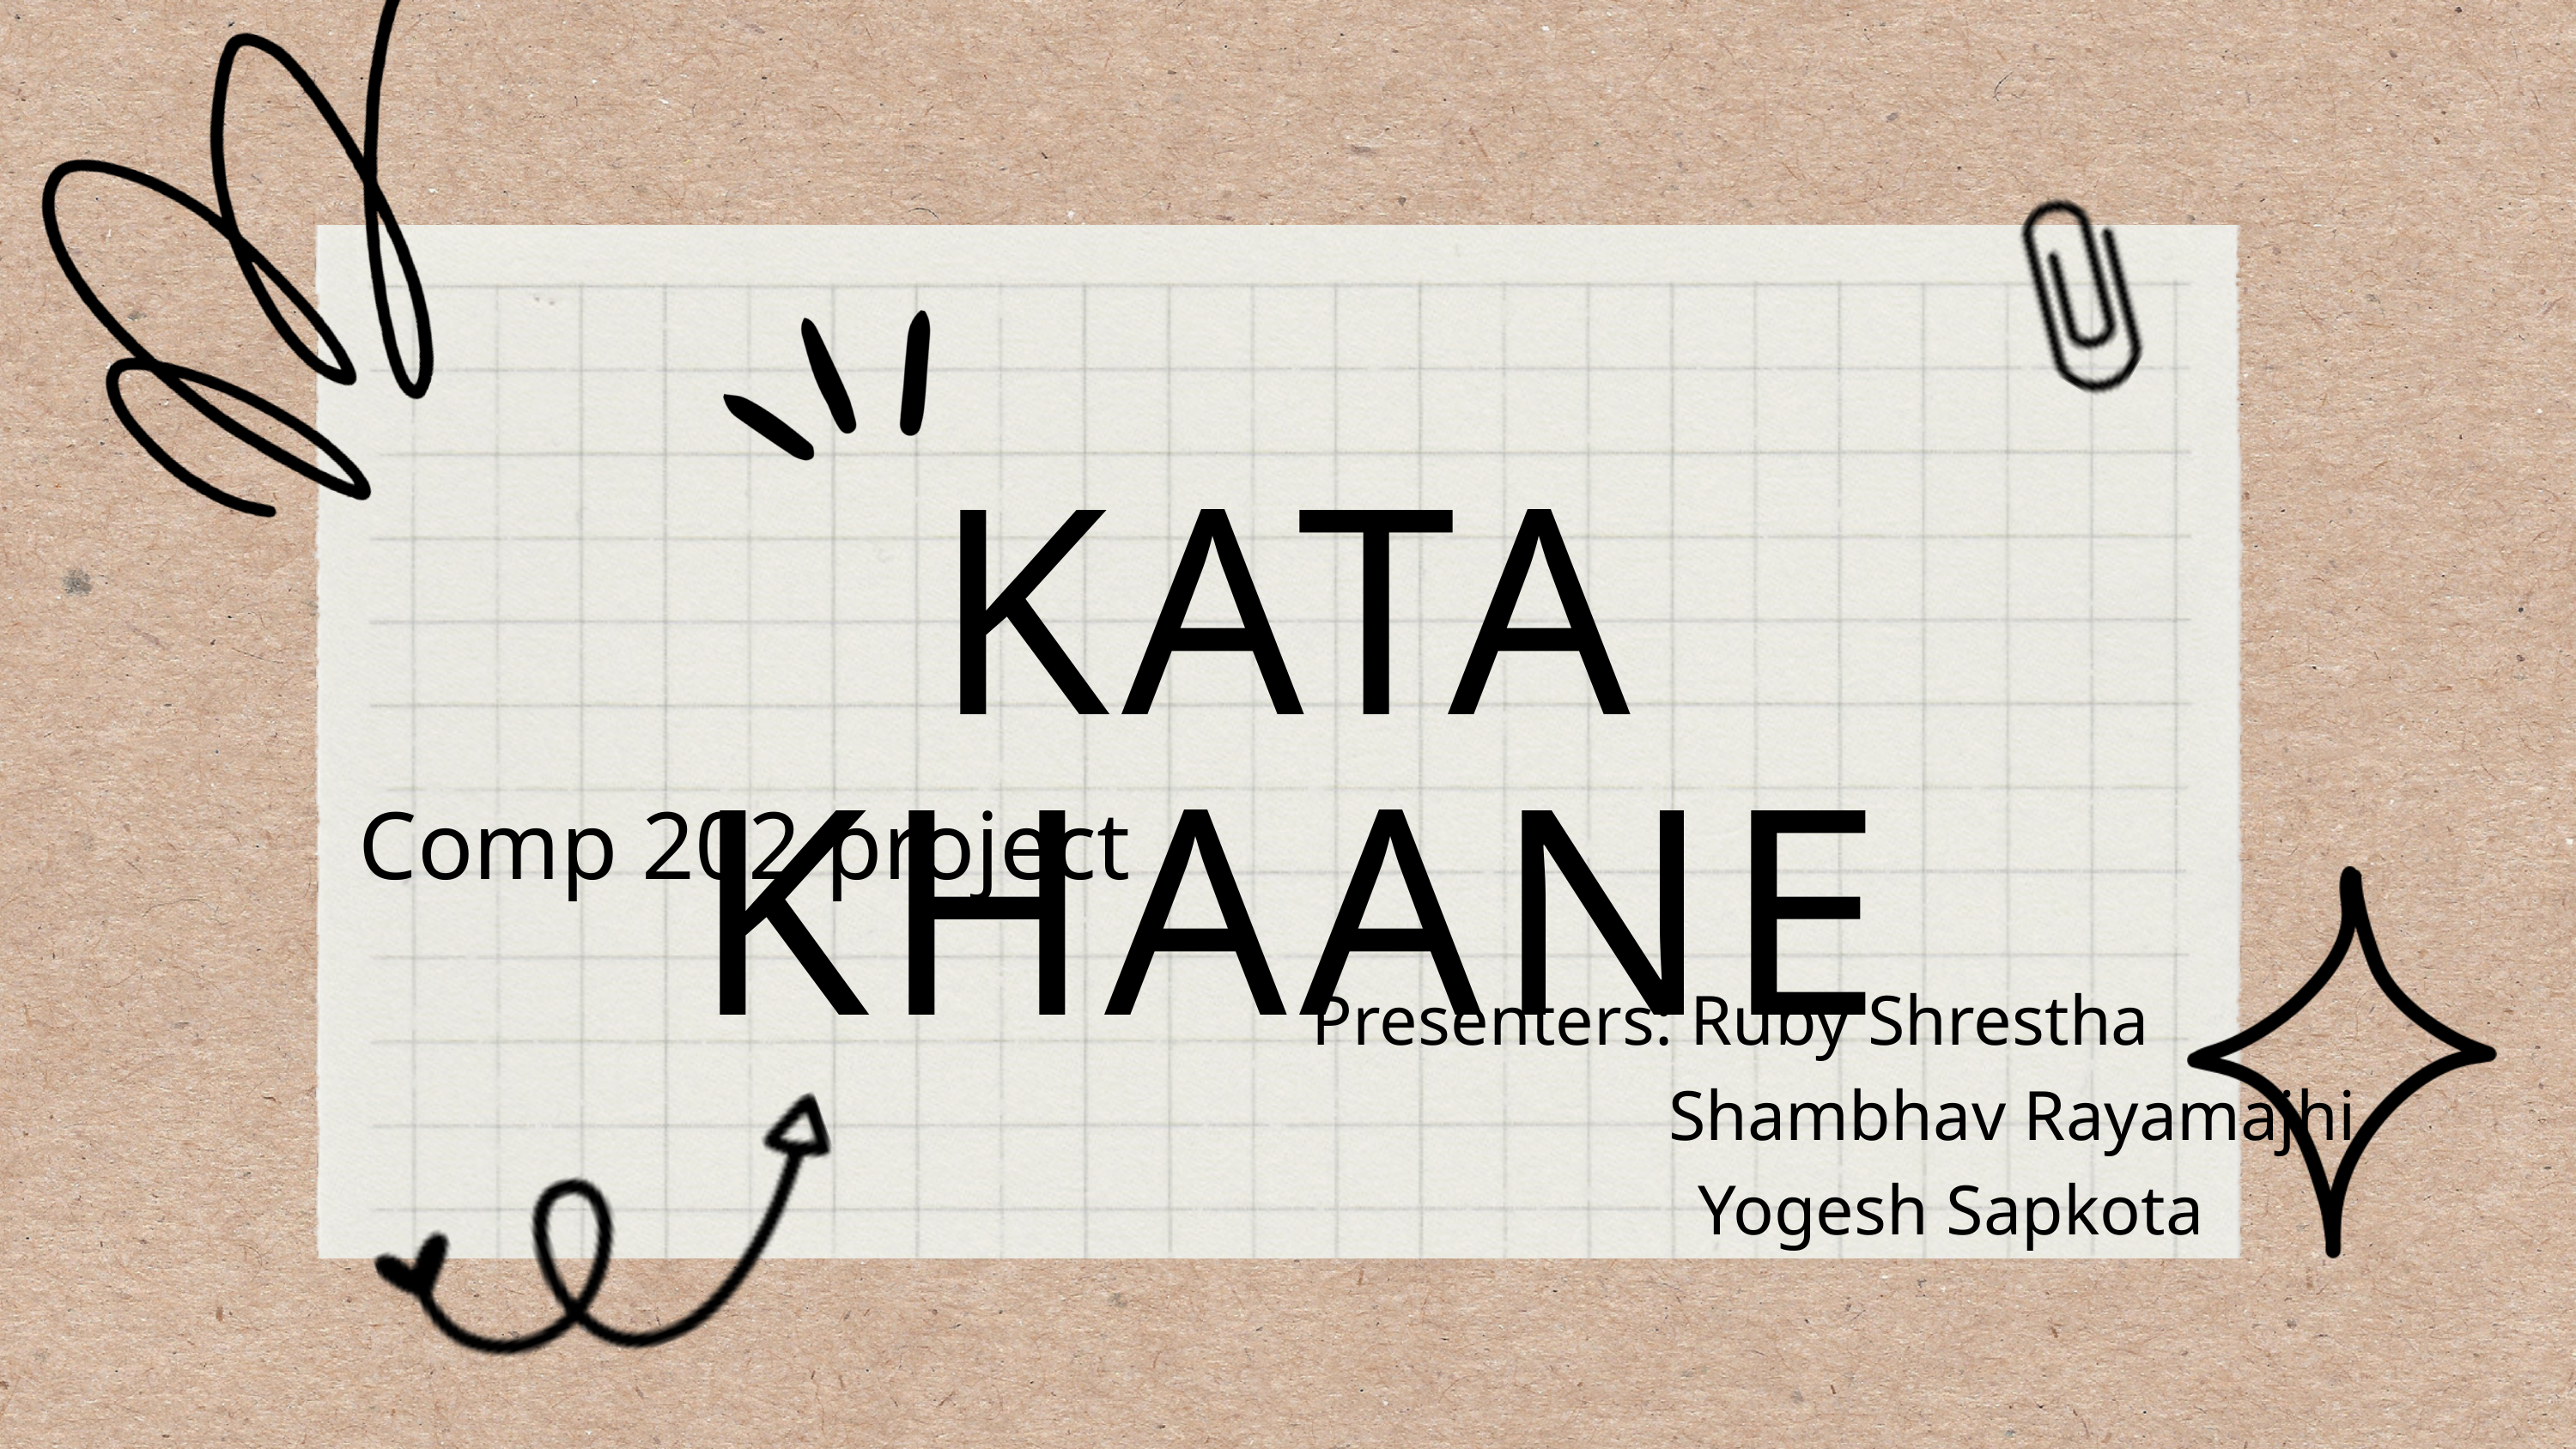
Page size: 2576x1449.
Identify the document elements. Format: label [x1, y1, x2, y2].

text_box [289, 182, 2287, 1258]
picture [0, 0, 2576, 1449]
